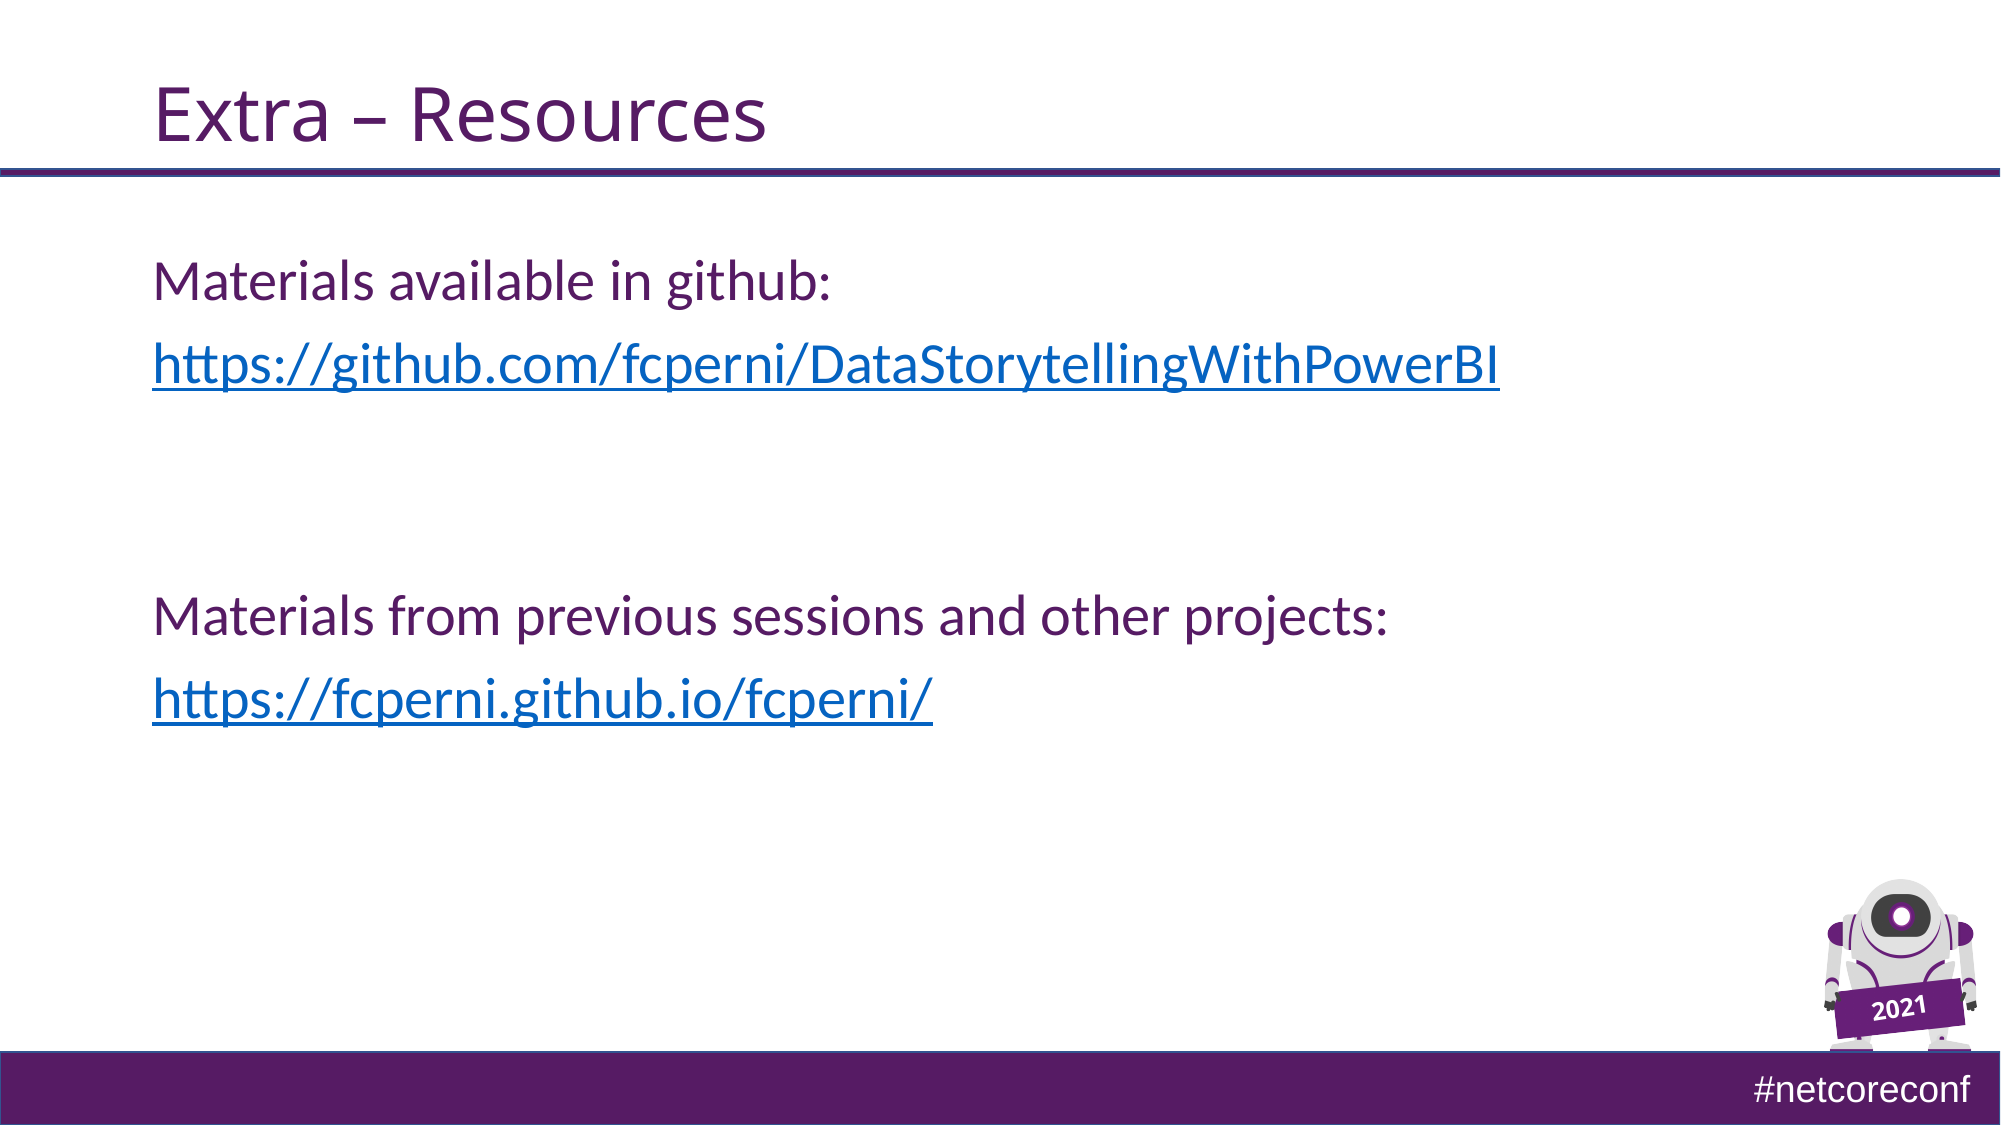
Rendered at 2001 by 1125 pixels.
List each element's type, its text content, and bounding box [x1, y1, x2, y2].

list Materials available in github: https://github.com/fcperni/DataStorytellingWithPowerBI Materials from previous sessions and other projects: https://fcperni.github.io/fcperni/ [137, 242, 1863, 957]
picture [1824, 879, 1977, 1051]
title Extra – Resources [137, 20, 1863, 213]
